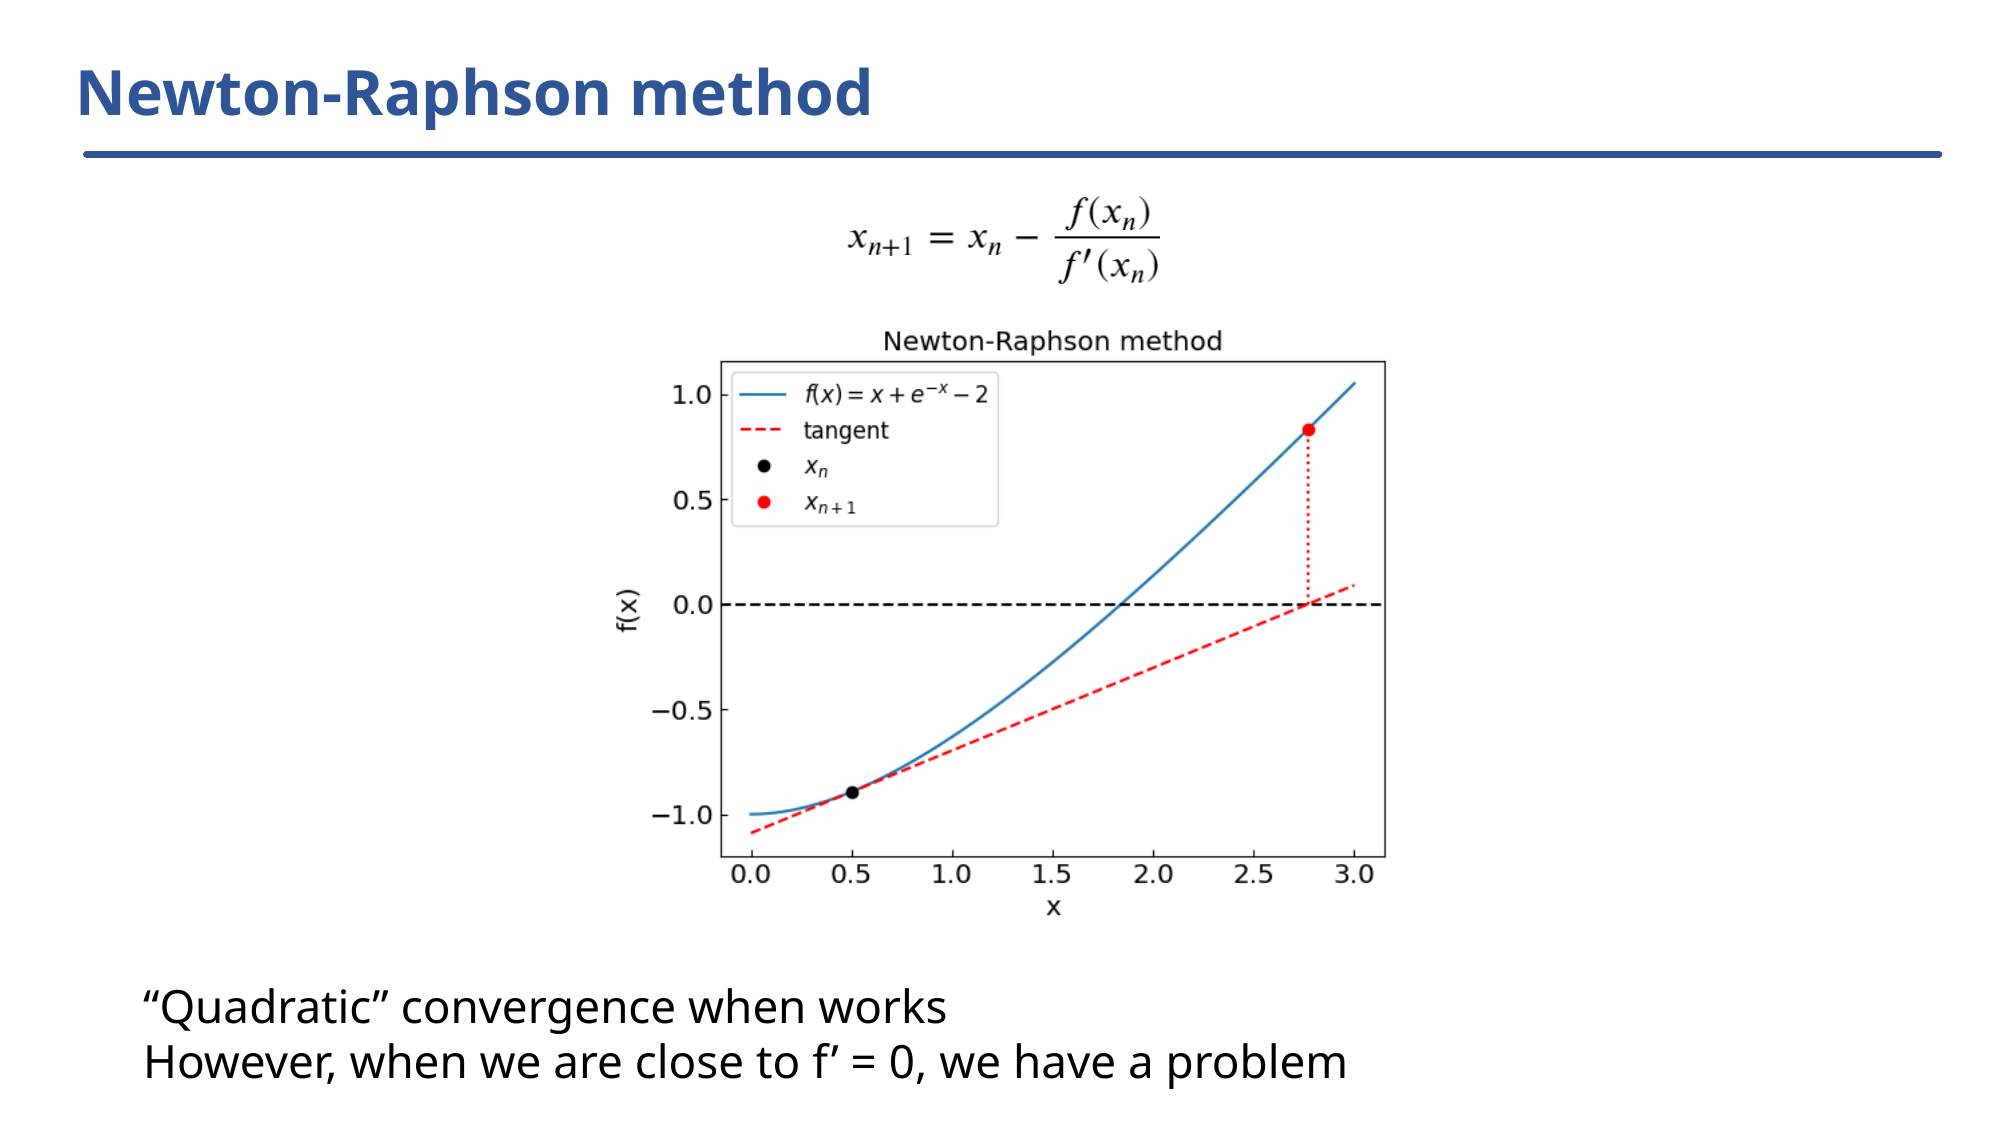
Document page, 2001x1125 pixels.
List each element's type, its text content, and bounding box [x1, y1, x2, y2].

picture [839, 191, 1161, 291]
title Newton-Raphson method [60, 0, 1940, 192]
picture [602, 317, 1398, 934]
text_box “Quadratic” convergence when works However, when we are close to f’ = 0, we have a problem [128, 970, 1940, 1095]
